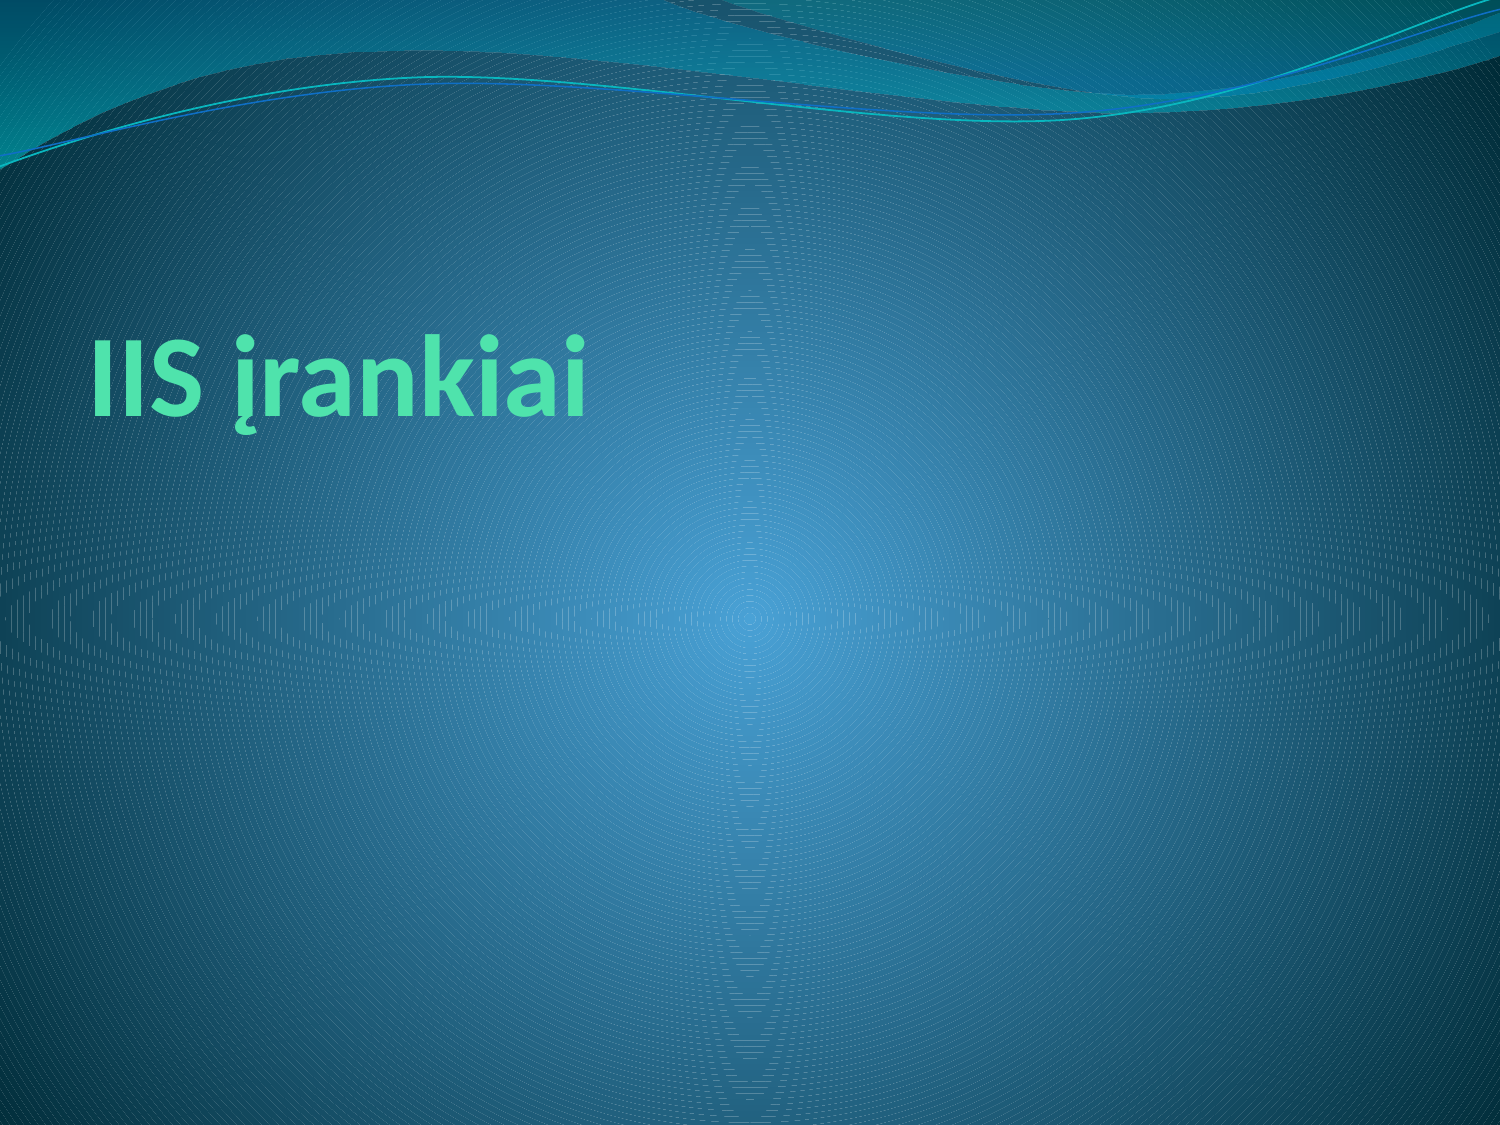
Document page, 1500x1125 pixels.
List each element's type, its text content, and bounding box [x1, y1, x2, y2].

title IIS įrankiai [86, 216, 1362, 440]
